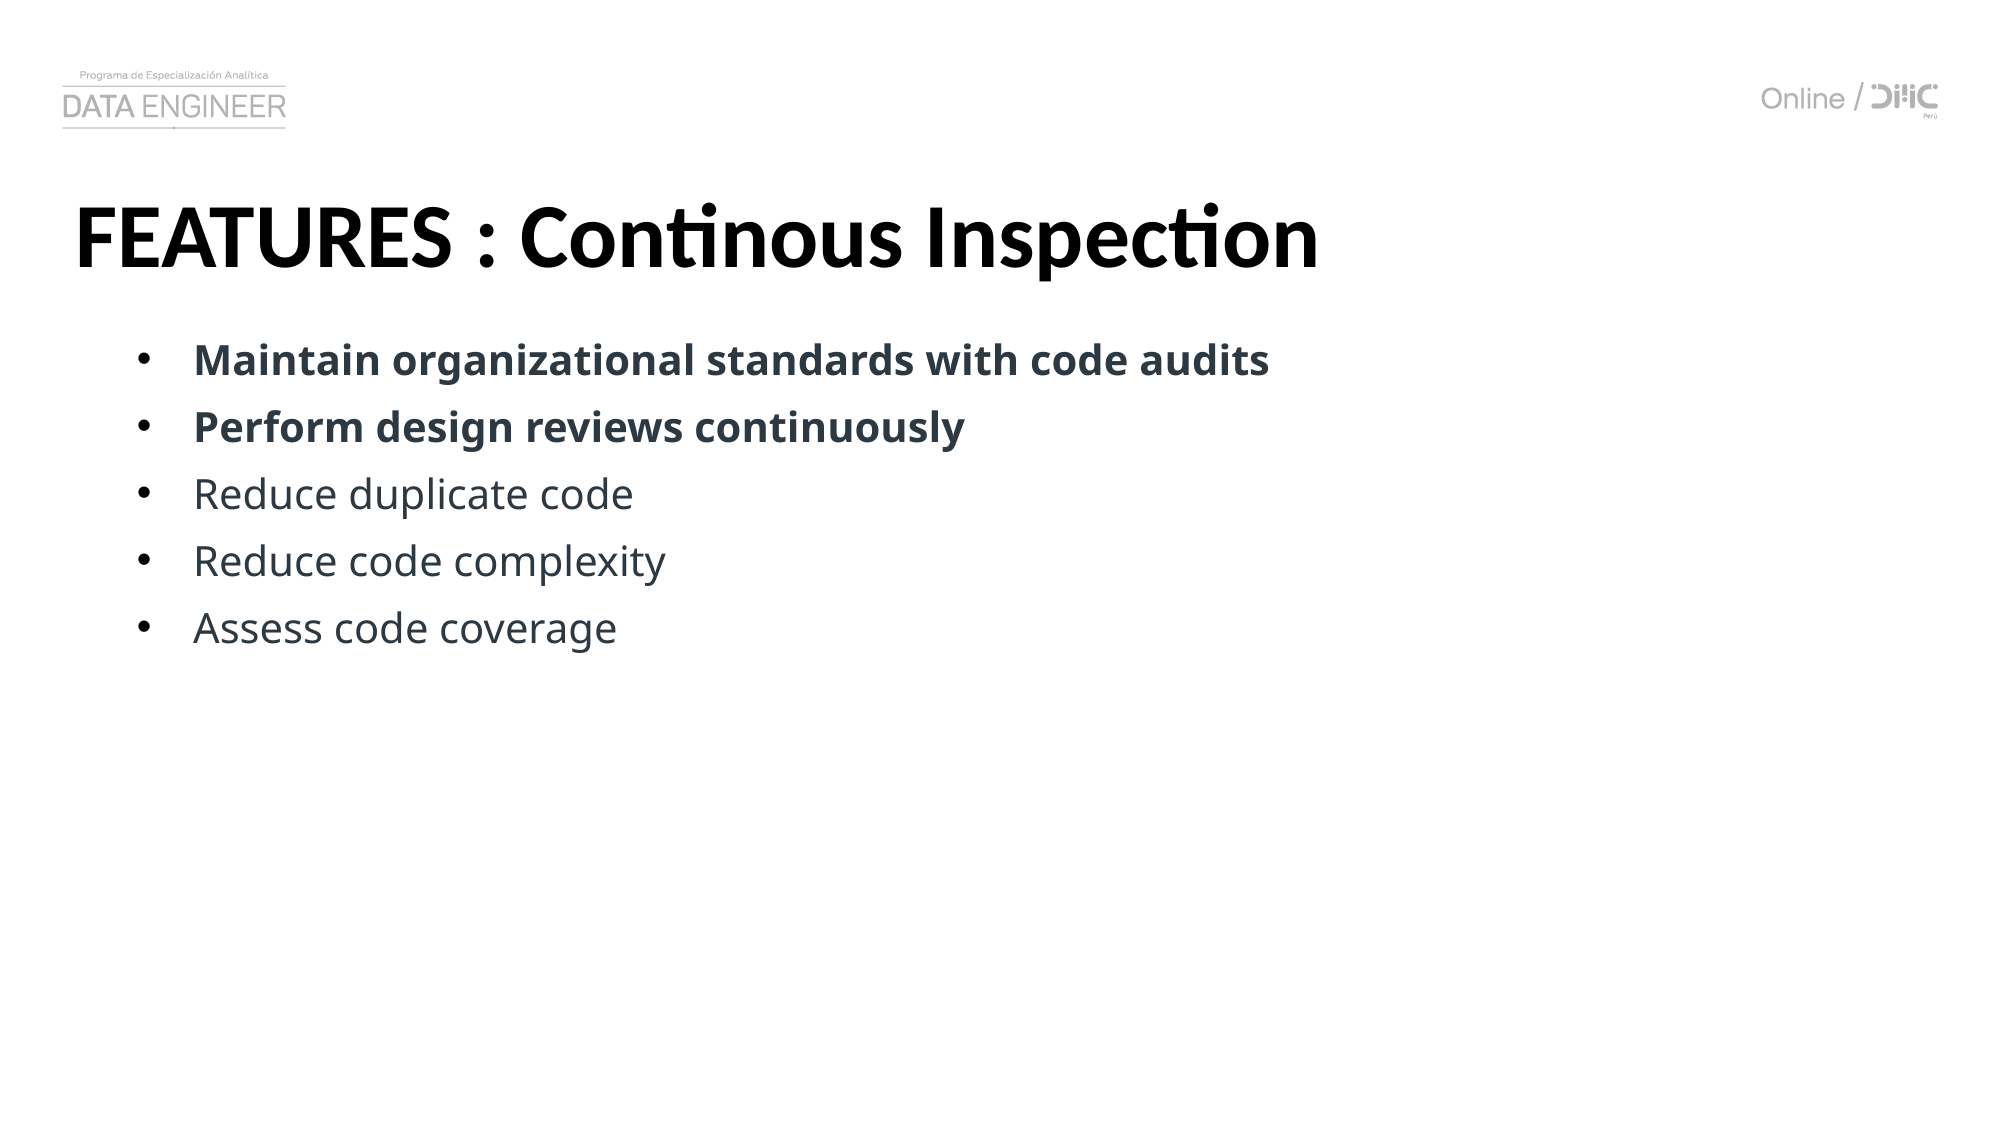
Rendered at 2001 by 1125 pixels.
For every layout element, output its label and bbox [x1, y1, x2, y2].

list [0, 0, 2000, 1125]
